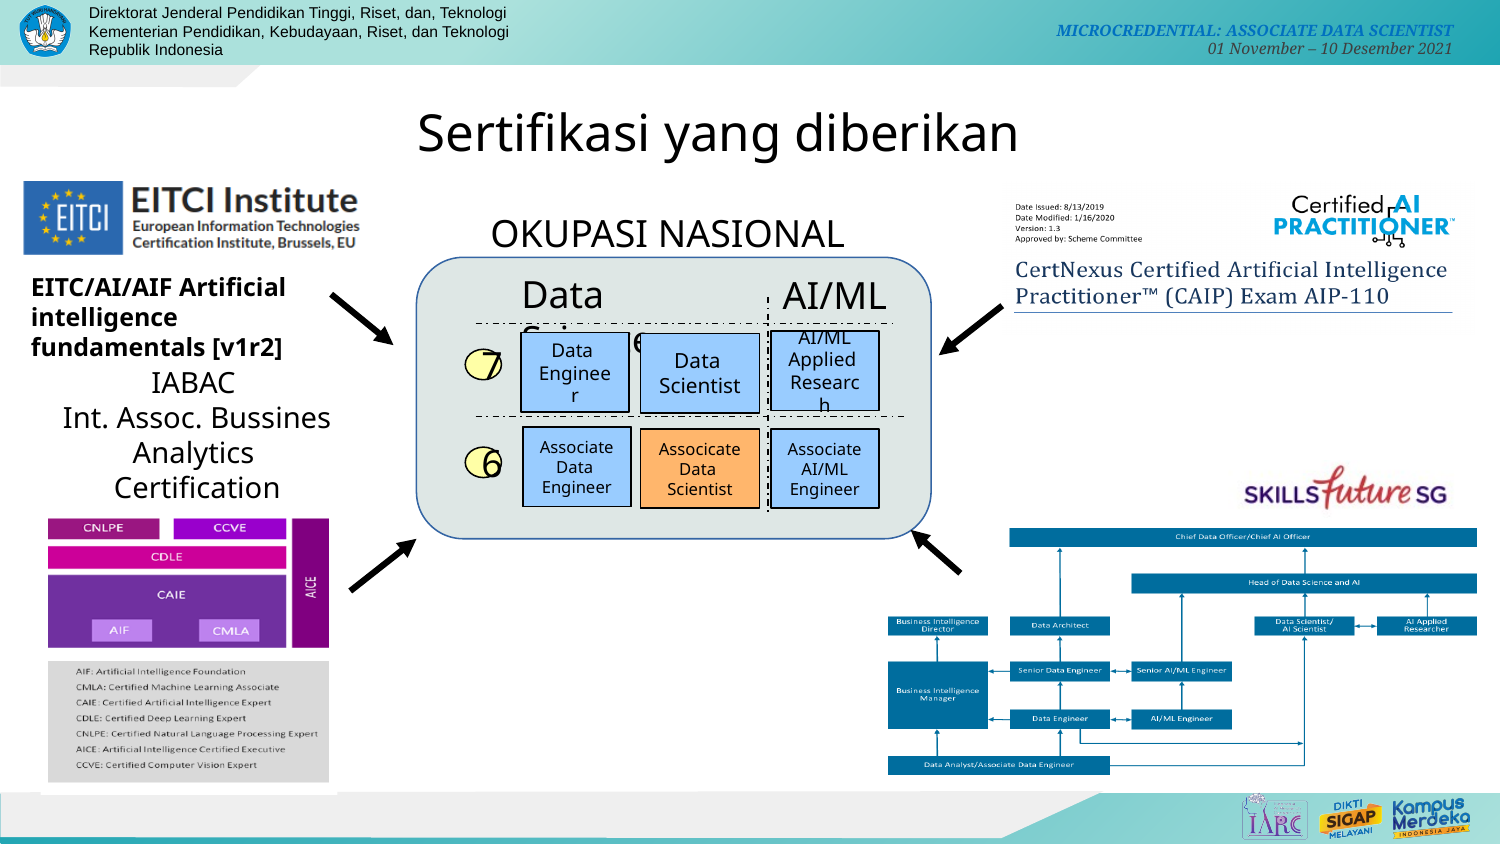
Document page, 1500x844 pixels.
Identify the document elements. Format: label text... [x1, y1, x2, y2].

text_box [938, 305, 1003, 356]
text_box 7 [465, 349, 502, 380]
picture [40, 507, 338, 795]
text_box AI/ML Applied Research [773, 332, 879, 411]
text_box IABAC Int. Assoc. Bussines Analytics Certification [22, 357, 372, 513]
text_box [757, 259, 932, 509]
text_box 6 [465, 447, 502, 478]
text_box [330, 293, 394, 346]
picture [869, 460, 1490, 784]
text_box OKUPASI NASIONAL [475, 202, 897, 263]
picture [16, 3, 74, 61]
picture [1237, 790, 1312, 843]
picture [11, 180, 373, 256]
picture [1001, 180, 1475, 335]
text_box Associate AI/ML Engineer [773, 428, 879, 509]
text_box Sertifikasi yang diberikan [64, 80, 1375, 181]
text_box Data Scientist [640, 333, 760, 413]
text_box [416, 257, 870, 539]
picture [1319, 796, 1382, 842]
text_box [349, 538, 417, 592]
text_box Associate Data Engineer [523, 427, 631, 507]
text_box Data Engineer [521, 332, 629, 413]
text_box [910, 529, 961, 574]
text_box Data Science [506, 263, 757, 322]
text_box Associcate Data Scientist [640, 428, 760, 509]
text_box AI/ML [767, 264, 908, 325]
text_box EITC/AI/AIF Artificial intelligence fundamentals [v1r2] [16, 264, 372, 370]
picture [1393, 798, 1470, 839]
